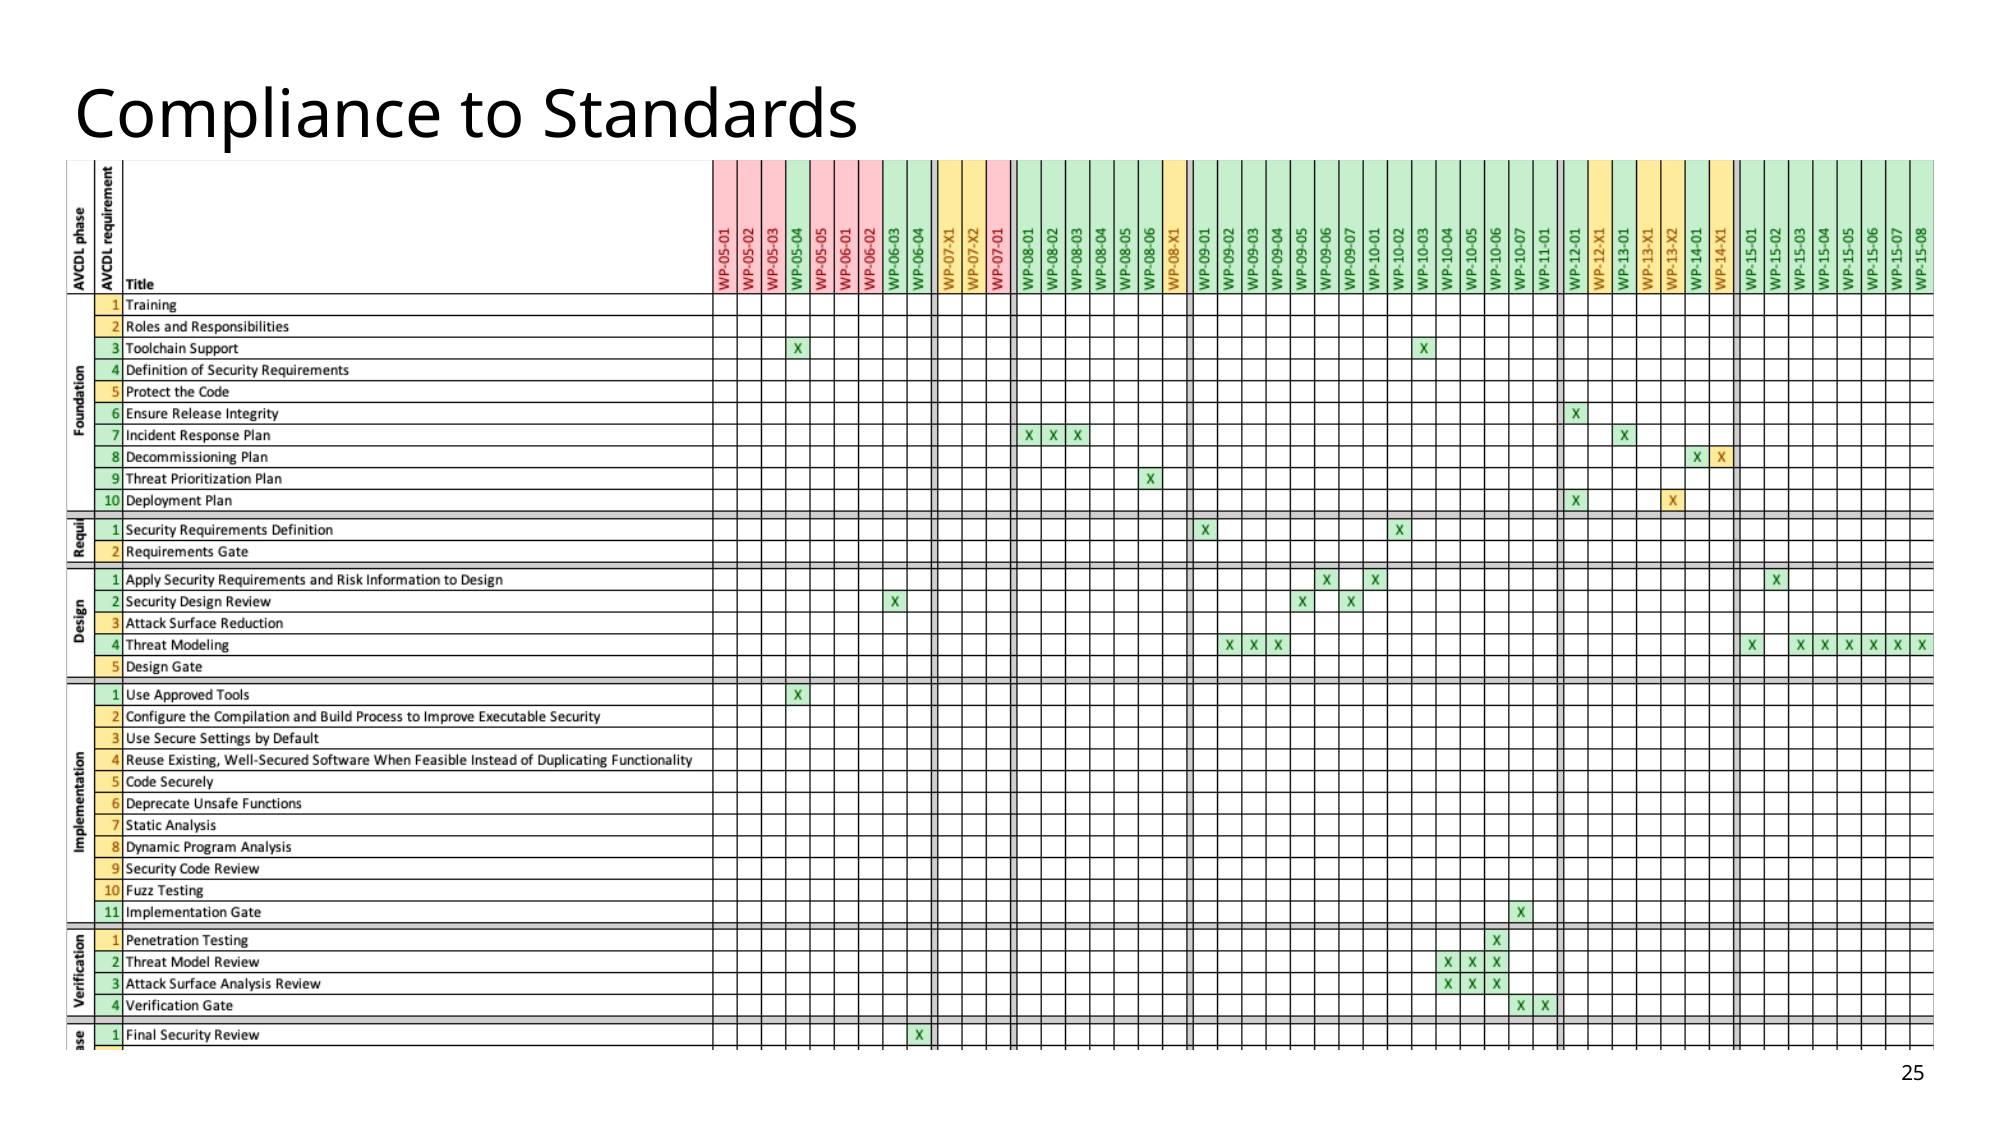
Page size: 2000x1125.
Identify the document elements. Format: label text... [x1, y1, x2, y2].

slide_number 25 [1876, 1061, 1925, 1088]
picture [65, 159, 1934, 1050]
title Compliance to Standards [74, 75, 1538, 159]
